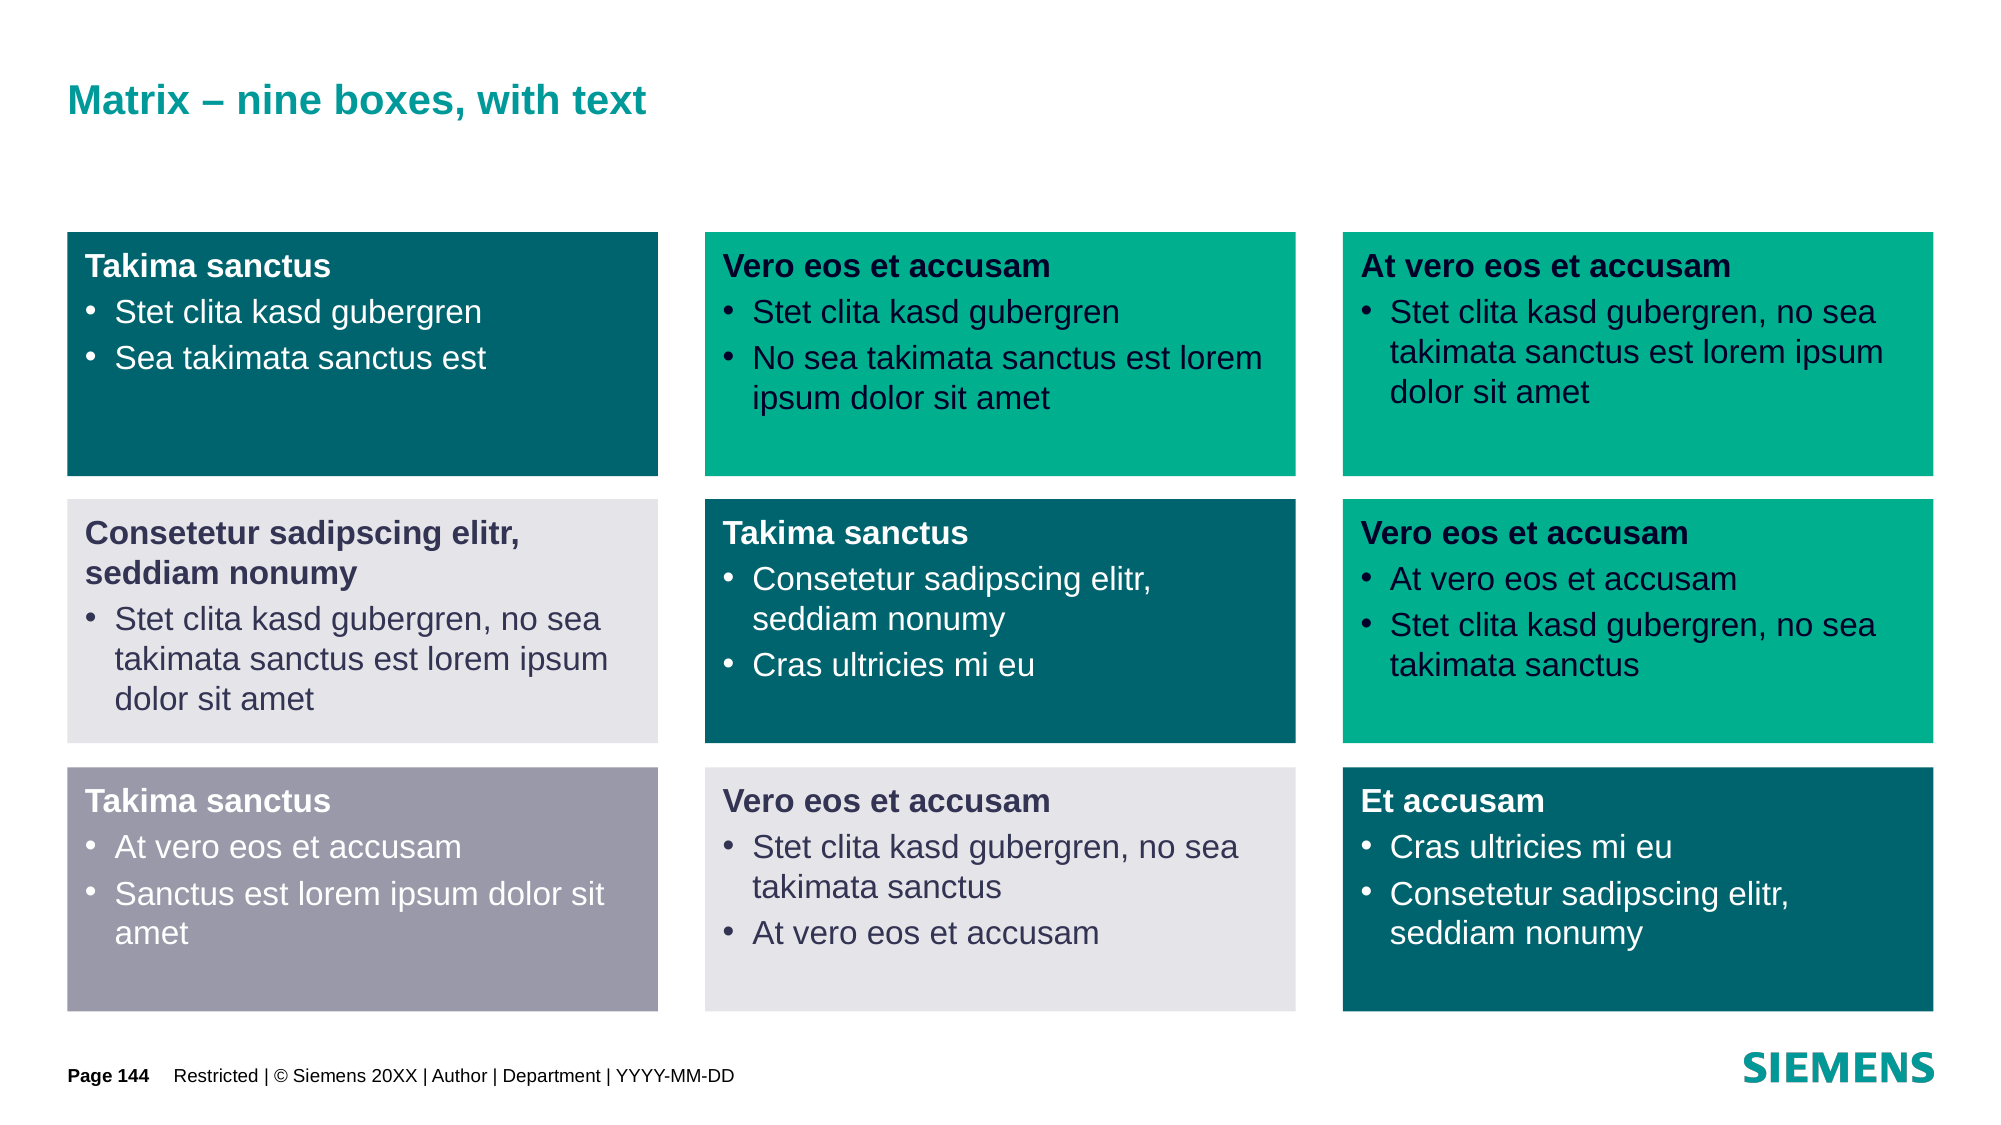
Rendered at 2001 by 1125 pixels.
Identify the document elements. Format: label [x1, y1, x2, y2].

text_box [823, 354, 837, 367]
text_box [1024, 396, 1038, 406]
text_box [1024, 260, 1028, 276]
text_box [1742, 348, 1756, 361]
text_box [1570, 256, 1579, 276]
text_box [1413, 569, 1420, 589]
text_box [1841, 623, 1855, 633]
text_box [760, 310, 772, 321]
text_box [1705, 260, 1709, 276]
text_box [1648, 260, 1655, 276]
text_box [1564, 389, 1578, 399]
text_box [724, 255, 743, 276]
text_box [967, 260, 974, 276]
text_box [745, 260, 759, 277]
text_box [1587, 572, 1594, 589]
text_box [1441, 618, 1448, 635]
text_box [823, 309, 827, 322]
text_box [776, 260, 792, 277]
text_box [1414, 527, 1430, 543]
text_box [1525, 260, 1539, 277]
text_box [1610, 260, 1624, 276]
text_box [1383, 527, 1397, 544]
text_box [1510, 527, 1524, 544]
text_box [1128, 355, 1142, 365]
text_box [897, 346, 903, 368]
text_box [1625, 527, 1639, 544]
text_box [1591, 260, 1607, 276]
text_box [911, 260, 927, 276]
text_box [1025, 353, 1034, 368]
text_box [1445, 260, 1450, 276]
text_box [1476, 660, 1485, 675]
text_box [892, 300, 898, 322]
text_box [1219, 354, 1233, 367]
text_box [1664, 308, 1678, 319]
text_box [1597, 656, 1603, 675]
text_box [1678, 527, 1686, 543]
text_box [987, 260, 1000, 277]
text_box [1723, 622, 1737, 632]
text_box [1569, 346, 1576, 362]
text_box [1483, 527, 1496, 544]
text_box [1042, 391, 1049, 408]
text_box [983, 394, 992, 408]
text_box [981, 354, 990, 368]
text_box [912, 308, 921, 321]
text_box [1363, 255, 1382, 276]
text_box [1581, 349, 1585, 362]
text_box [1423, 623, 1437, 633]
text_box [1457, 260, 1473, 277]
picture [1744, 1052, 1934, 1083]
text_box [1668, 260, 1681, 277]
text_box [1058, 355, 1062, 368]
text_box [1506, 308, 1515, 322]
text_box [1391, 658, 1398, 675]
text_box [67, 767, 658, 1012]
text_box [1553, 260, 1567, 276]
text_box [1486, 260, 1500, 277]
text_box [971, 307, 975, 322]
text_box [806, 260, 820, 277]
text_box [1597, 343, 1603, 362]
text_box [1628, 260, 1642, 276]
text_box [1391, 345, 1398, 362]
text_box [705, 499, 1296, 744]
text_box [890, 256, 898, 276]
text_box [1581, 662, 1585, 675]
text_box [1013, 392, 1019, 408]
text_box [943, 309, 947, 322]
text_box [1441, 305, 1448, 322]
text_box [67, 232, 658, 477]
text_box [1656, 309, 1660, 322]
text_box [1581, 307, 1585, 322]
slide_number [67, 1035, 174, 1125]
text_box [1504, 347, 1513, 362]
text_box [1450, 346, 1457, 362]
text_box [846, 354, 855, 368]
text_box [1506, 577, 1520, 587]
text_box [953, 353, 962, 368]
text_box [1651, 349, 1665, 359]
text_box [768, 347, 773, 368]
text_box [1550, 307, 1559, 322]
text_box [1005, 260, 1021, 276]
text_box [1162, 348, 1169, 368]
text_box [1420, 653, 1426, 675]
text_box [929, 260, 943, 276]
text_box [1611, 575, 1620, 589]
text_box [1393, 615, 1404, 625]
text_box [1394, 577, 1410, 589]
text_box [832, 392, 838, 408]
text_box [1698, 574, 1707, 589]
text_box [1549, 527, 1565, 543]
text_box [1548, 347, 1557, 362]
text_box [852, 394, 856, 408]
text_box [1506, 621, 1515, 635]
footer [174, 1035, 1686, 1125]
text_box [1668, 527, 1676, 543]
text_box [1569, 577, 1583, 587]
text_box [764, 260, 769, 276]
text_box [1605, 527, 1613, 543]
text_box [1718, 573, 1725, 589]
text_box [872, 260, 886, 277]
text_box [966, 351, 973, 368]
text_box [948, 260, 961, 276]
text_box [916, 392, 920, 408]
text_box [1504, 660, 1513, 675]
text_box [1723, 309, 1737, 319]
text_box [1841, 310, 1855, 320]
text_box [927, 352, 933, 368]
text_box [1462, 527, 1478, 544]
text_box [845, 260, 859, 277]
text_box [1528, 523, 1536, 543]
text_box [1413, 302, 1420, 322]
text_box [1460, 659, 1467, 675]
text_box [1662, 527, 1666, 543]
text_box [1030, 260, 1038, 276]
text_box [776, 304, 782, 322]
text_box [824, 260, 840, 276]
text_box [1864, 307, 1873, 322]
text_box [1362, 522, 1381, 543]
text_box [1522, 387, 1531, 402]
text_box [1073, 348, 1080, 368]
text_box [1642, 576, 1646, 589]
text_box [1499, 383, 1505, 402]
text_box [959, 390, 965, 408]
text_box [1444, 527, 1458, 544]
text_box [1505, 260, 1521, 277]
text_box [1040, 260, 1048, 276]
text_box [1342, 767, 1934, 1012]
text_box [1711, 260, 1719, 276]
text_box [1460, 346, 1467, 362]
text_box [1406, 348, 1415, 362]
text_box [1489, 658, 1496, 675]
text_box [1406, 661, 1415, 675]
text_box [1721, 260, 1729, 276]
text_box [1425, 260, 1440, 276]
text_box [1386, 256, 1394, 276]
text_box [1423, 310, 1437, 320]
text_box [976, 260, 981, 276]
text_box [803, 302, 810, 322]
text_box [1664, 621, 1678, 632]
text_box [1728, 573, 1735, 589]
text_box [1685, 260, 1701, 276]
text_box [937, 352, 943, 368]
text_box [1567, 527, 1581, 543]
text_box [1046, 352, 1053, 368]
text_box [1582, 383, 1588, 402]
text_box [1586, 527, 1600, 543]
text_box [854, 303, 860, 322]
text_box [1085, 308, 1099, 319]
text_box [1643, 527, 1659, 543]
text_box [1615, 527, 1620, 543]
text_box [705, 767, 1296, 1012]
text_box [868, 351, 875, 368]
text_box [1658, 260, 1662, 276]
text_box [883, 354, 892, 368]
text_box [1392, 387, 1396, 402]
text_box [1530, 613, 1536, 635]
text_box [1402, 527, 1407, 543]
text_box [1548, 660, 1557, 675]
text_box [1449, 577, 1463, 587]
text_box [1406, 260, 1422, 276]
text_box [868, 307, 877, 322]
title [67, 78, 1686, 173]
text_box [67, 499, 658, 744]
text_box [1530, 300, 1536, 322]
text_box [1569, 659, 1576, 675]
text_box [1003, 392, 1009, 408]
text_box [1476, 347, 1485, 362]
text_box [1581, 620, 1585, 635]
text_box [1491, 305, 1498, 322]
text_box [1550, 620, 1559, 635]
text_box [1450, 659, 1457, 675]
text_box [1685, 342, 1692, 362]
text_box [1420, 340, 1426, 362]
text_box [1026, 310, 1040, 320]
text_box [1864, 620, 1873, 635]
text_box [1393, 302, 1404, 312]
text_box [786, 308, 800, 321]
text_box [1815, 348, 1819, 362]
text_box [1413, 615, 1420, 635]
text_box [1491, 618, 1498, 635]
text_box [1656, 622, 1660, 635]
text_box [1489, 345, 1496, 362]
